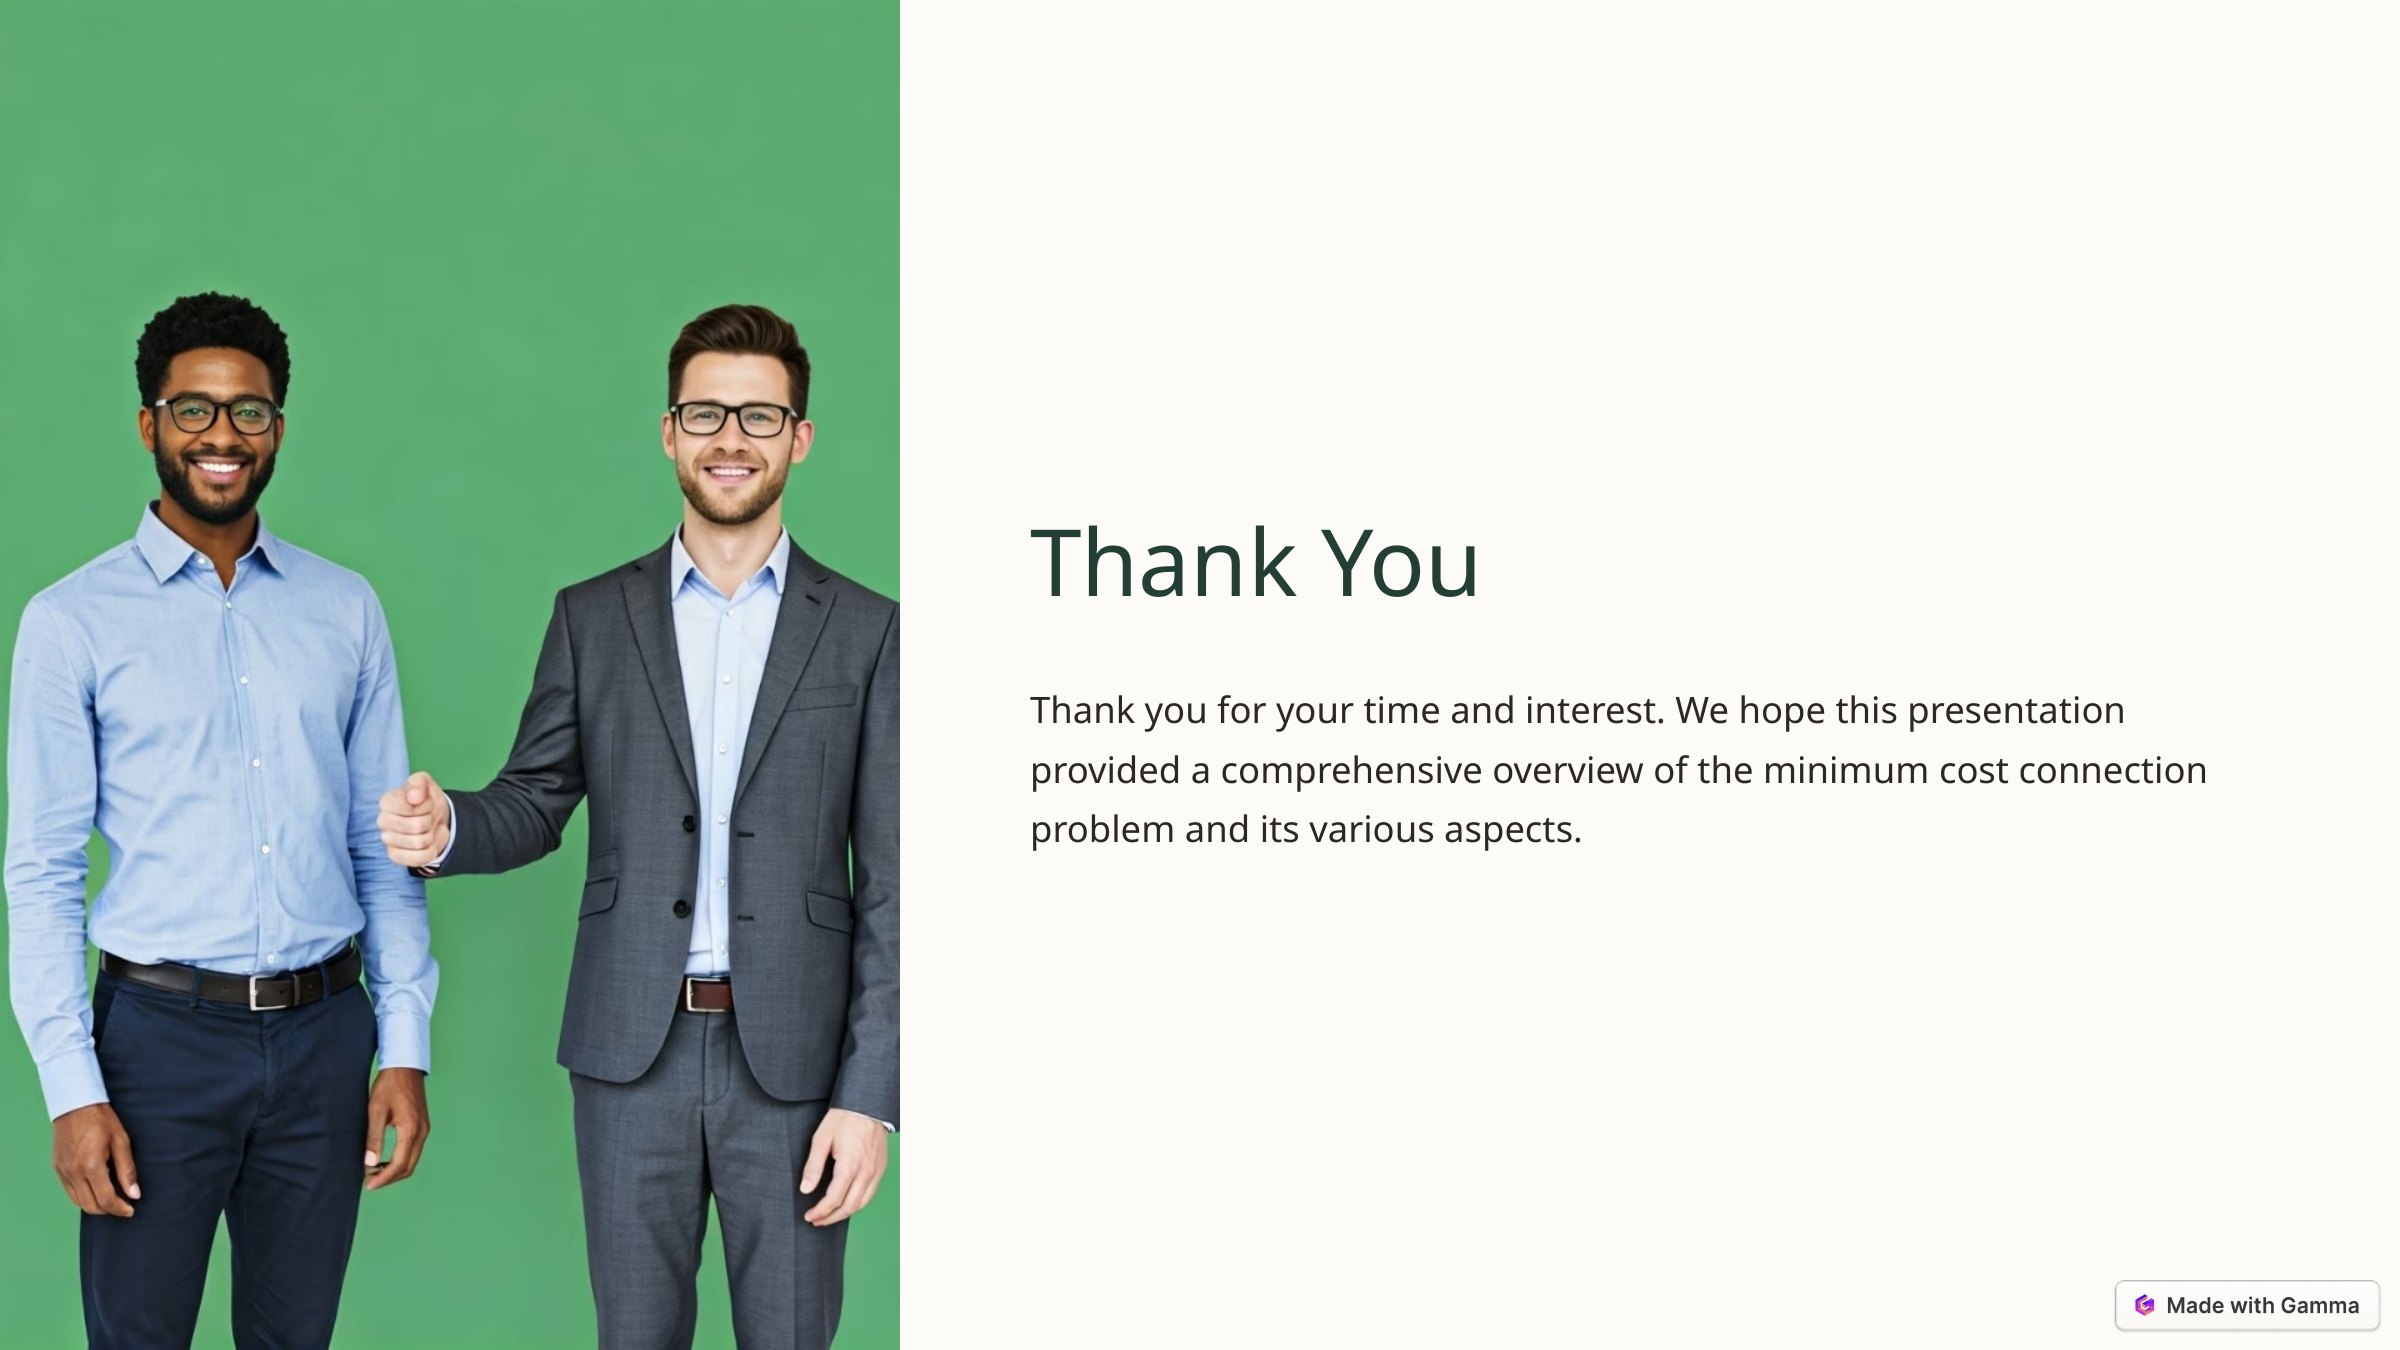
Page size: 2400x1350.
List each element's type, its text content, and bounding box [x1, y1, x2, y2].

text_box Thank you for your time and interest. We hope this presentation provided a comprehensive overview of the minimum cost connection problem and its various aspects. [1030, 671, 2270, 851]
text_box Thank You [1030, 499, 1961, 616]
picture [0, 0, 900, 1350]
picture [2106, 1271, 2389, 1339]
